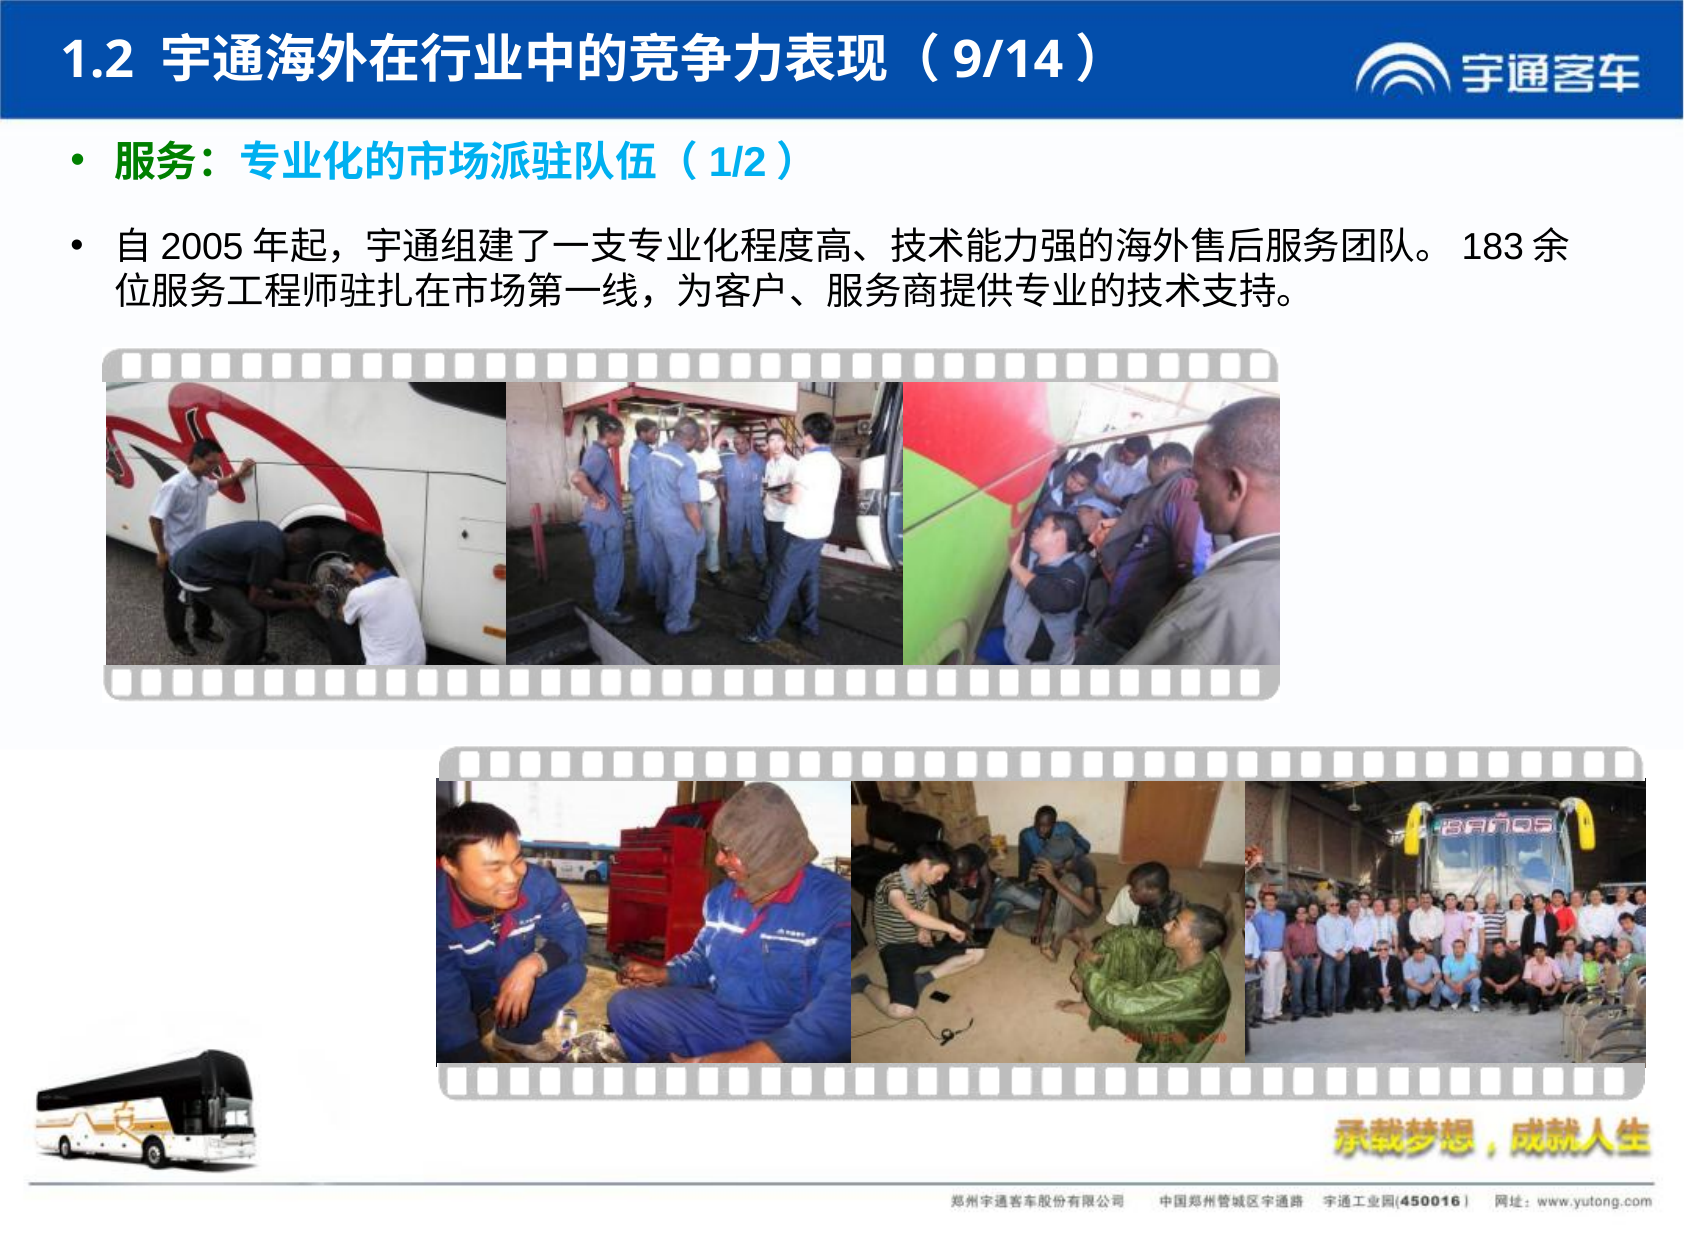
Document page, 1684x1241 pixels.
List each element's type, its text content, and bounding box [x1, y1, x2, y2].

text_box 1.2 宇通海外在行业中的竞争力表现（9/14） [45, 18, 1682, 117]
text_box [102, 347, 1280, 703]
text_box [436, 745, 1646, 1103]
text_box 服务：专业化的市场派驻队伍（1/2） 自2005年起，宇通组建了一支专业化程度高、技术能力强的海外售后服务团队。183余位服务工程师驻扎在市场第一线，为客户、服务商提供专业的技术支持。 [55, 127, 1589, 342]
picture [0, 0, 1684, 1241]
